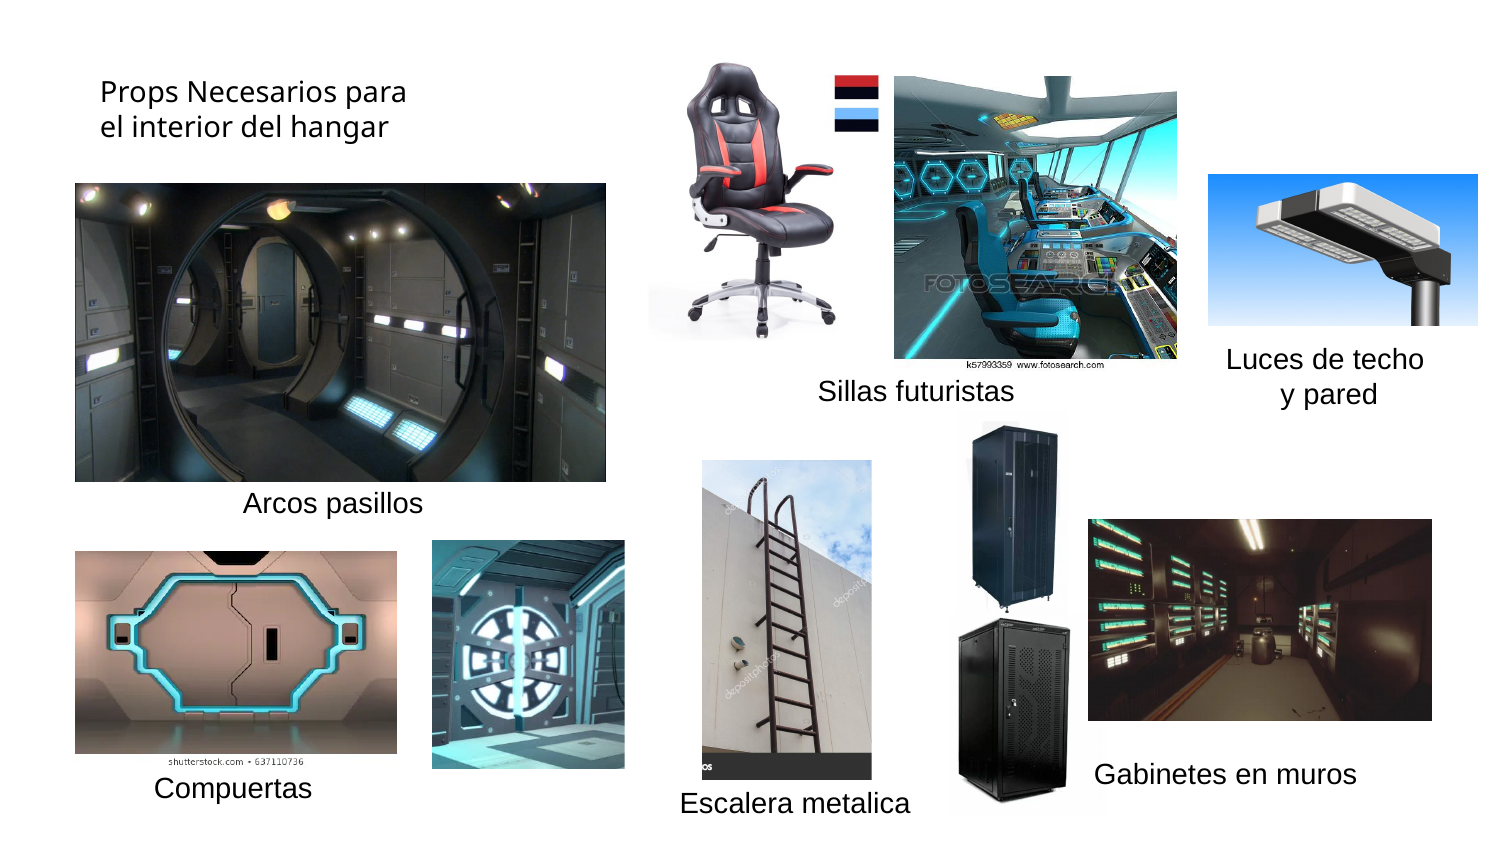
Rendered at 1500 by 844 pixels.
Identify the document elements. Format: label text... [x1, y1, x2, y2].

text_box Gabinetes en muros [1113, 740, 1418, 787]
text_box Sillas futuristas [725, 357, 1108, 403]
text_box Escalera metalica [603, 769, 943, 815]
picture [701, 459, 872, 781]
picture [74, 551, 397, 769]
text_box Compuertas [138, 754, 522, 800]
picture [1208, 173, 1478, 326]
picture [948, 411, 1432, 816]
text_box Arcos pasillos [142, 490, 525, 515]
picture [617, 58, 1177, 372]
text_box Luces de techo y pared [1182, 325, 1500, 371]
picture [74, 183, 606, 482]
text_box Props Necesarios para el interior del hangar [84, 58, 437, 148]
picture [431, 539, 625, 769]
